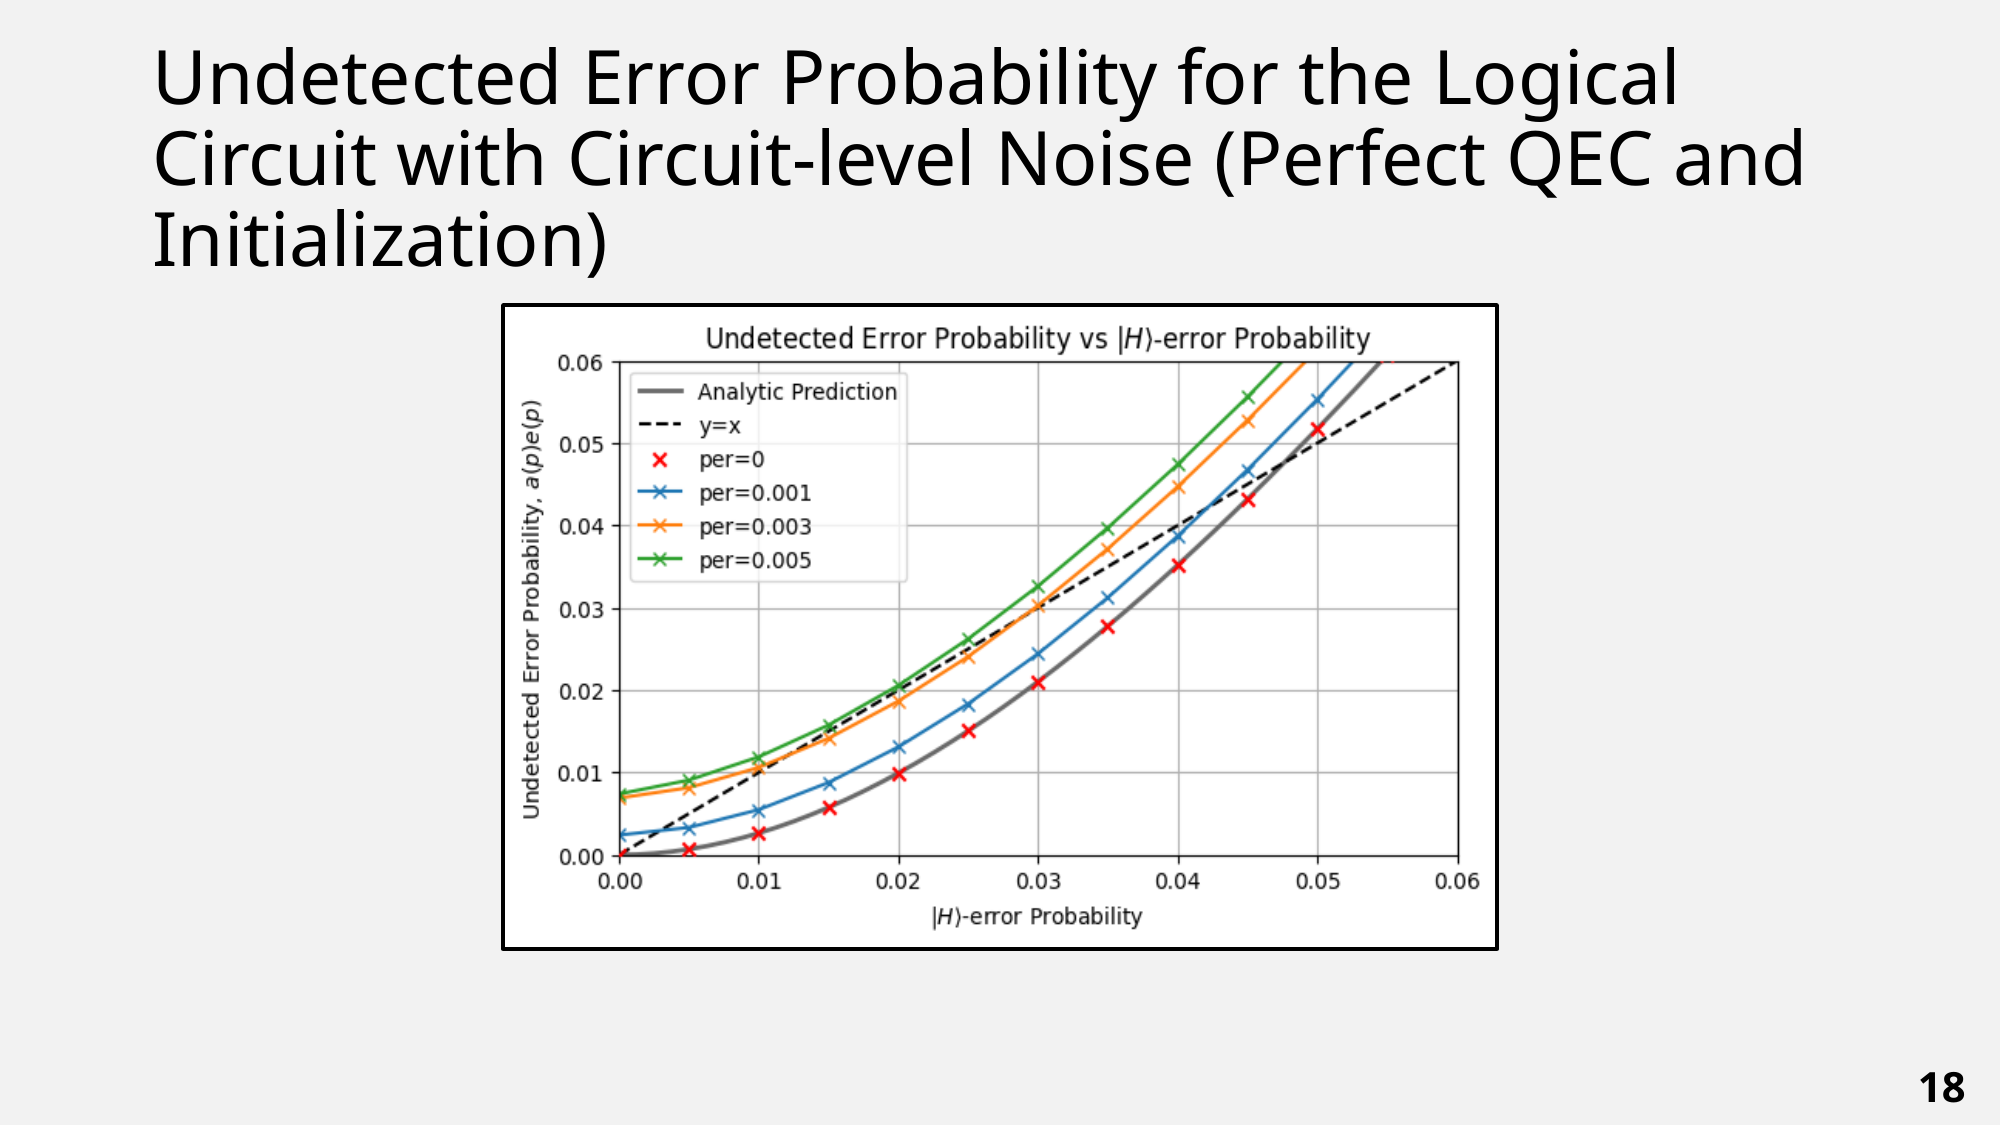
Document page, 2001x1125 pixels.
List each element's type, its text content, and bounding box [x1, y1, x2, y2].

text_box 18 [1903, 1053, 1982, 1118]
picture [505, 307, 1495, 948]
title Undetected Error Probability for the Logical Circuit with Circuit-level Noise (Perfect QEC and Initialization) [137, 59, 1863, 278]
